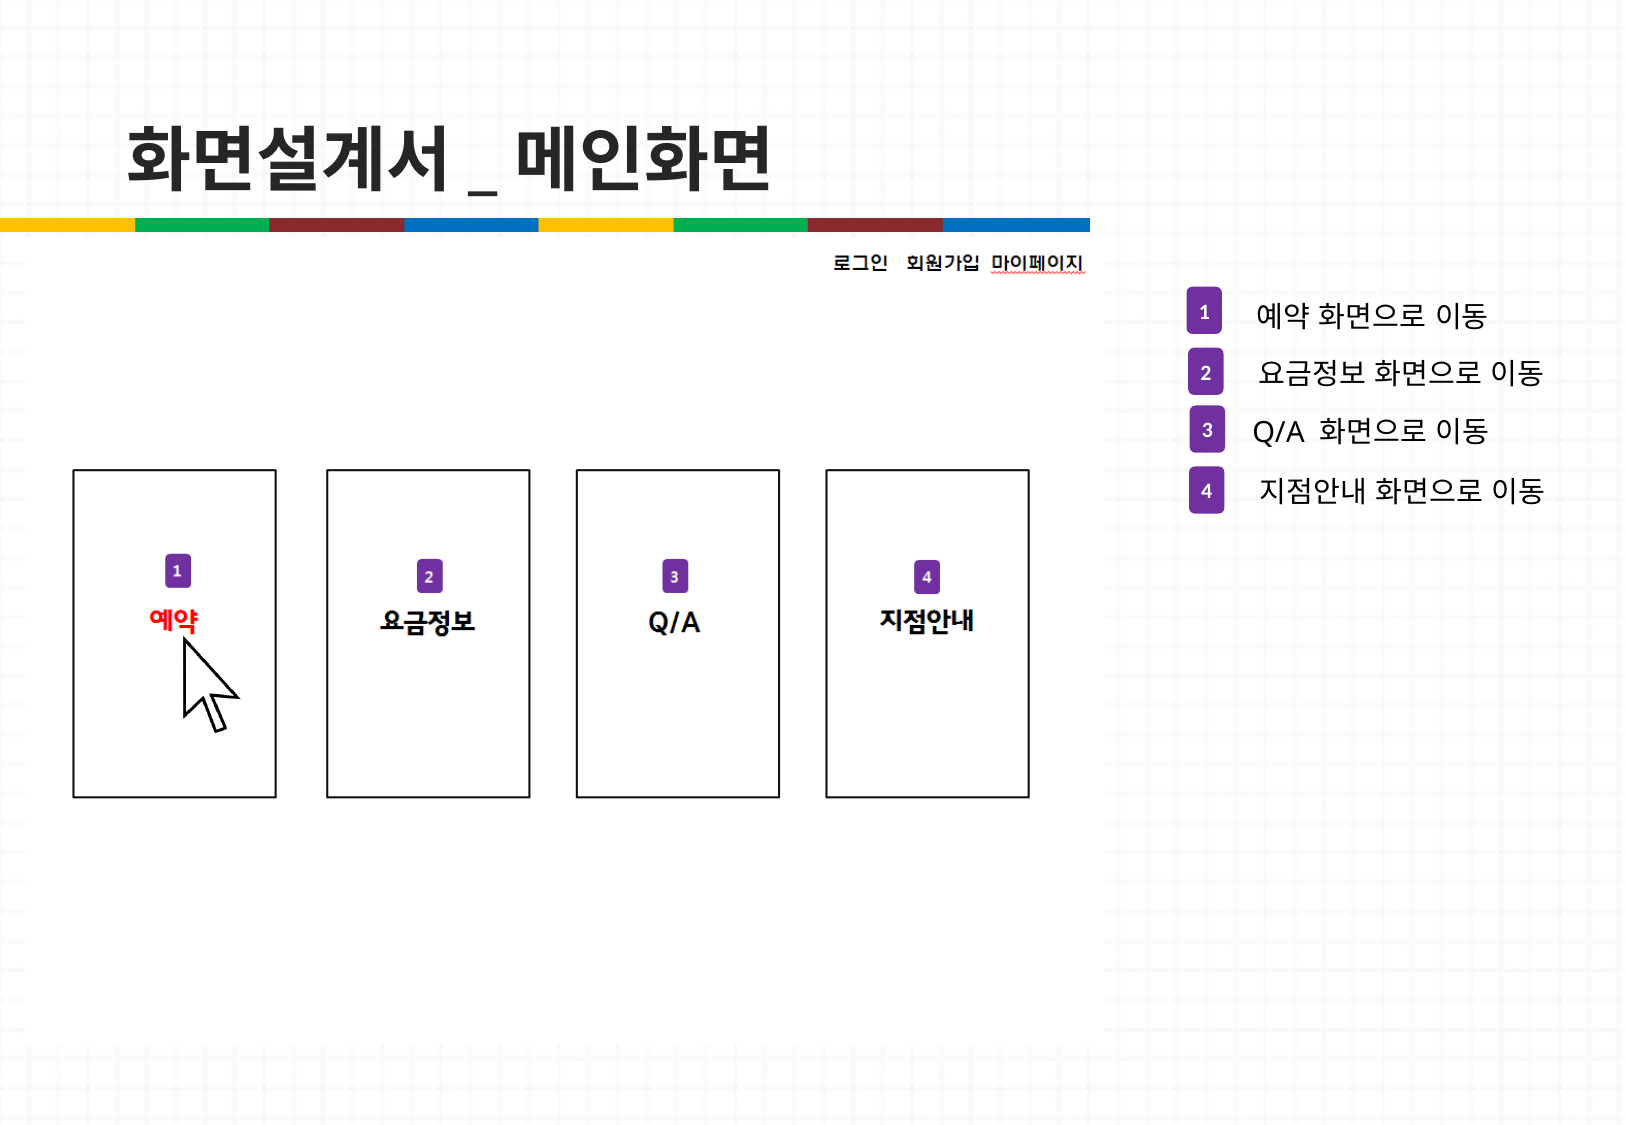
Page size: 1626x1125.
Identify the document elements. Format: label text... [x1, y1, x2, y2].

picture [0, 0, 1625, 1125]
text_box 지점안내 화면으로 이동 [1244, 466, 1561, 517]
text_box 요금정보 화면으로 이동 [1243, 347, 1560, 398]
title 화면설계서_메인화면 [111, 109, 1087, 215]
text_box 2 [1187, 346, 1225, 396]
text_box 4 [1187, 465, 1226, 515]
text_box 1 [1185, 285, 1224, 335]
text_box 3 [1188, 404, 1227, 454]
text_box Q/A 화면으로 이동 [1237, 405, 1505, 456]
text_box 예약 화면으로 이동 [1241, 290, 1505, 341]
